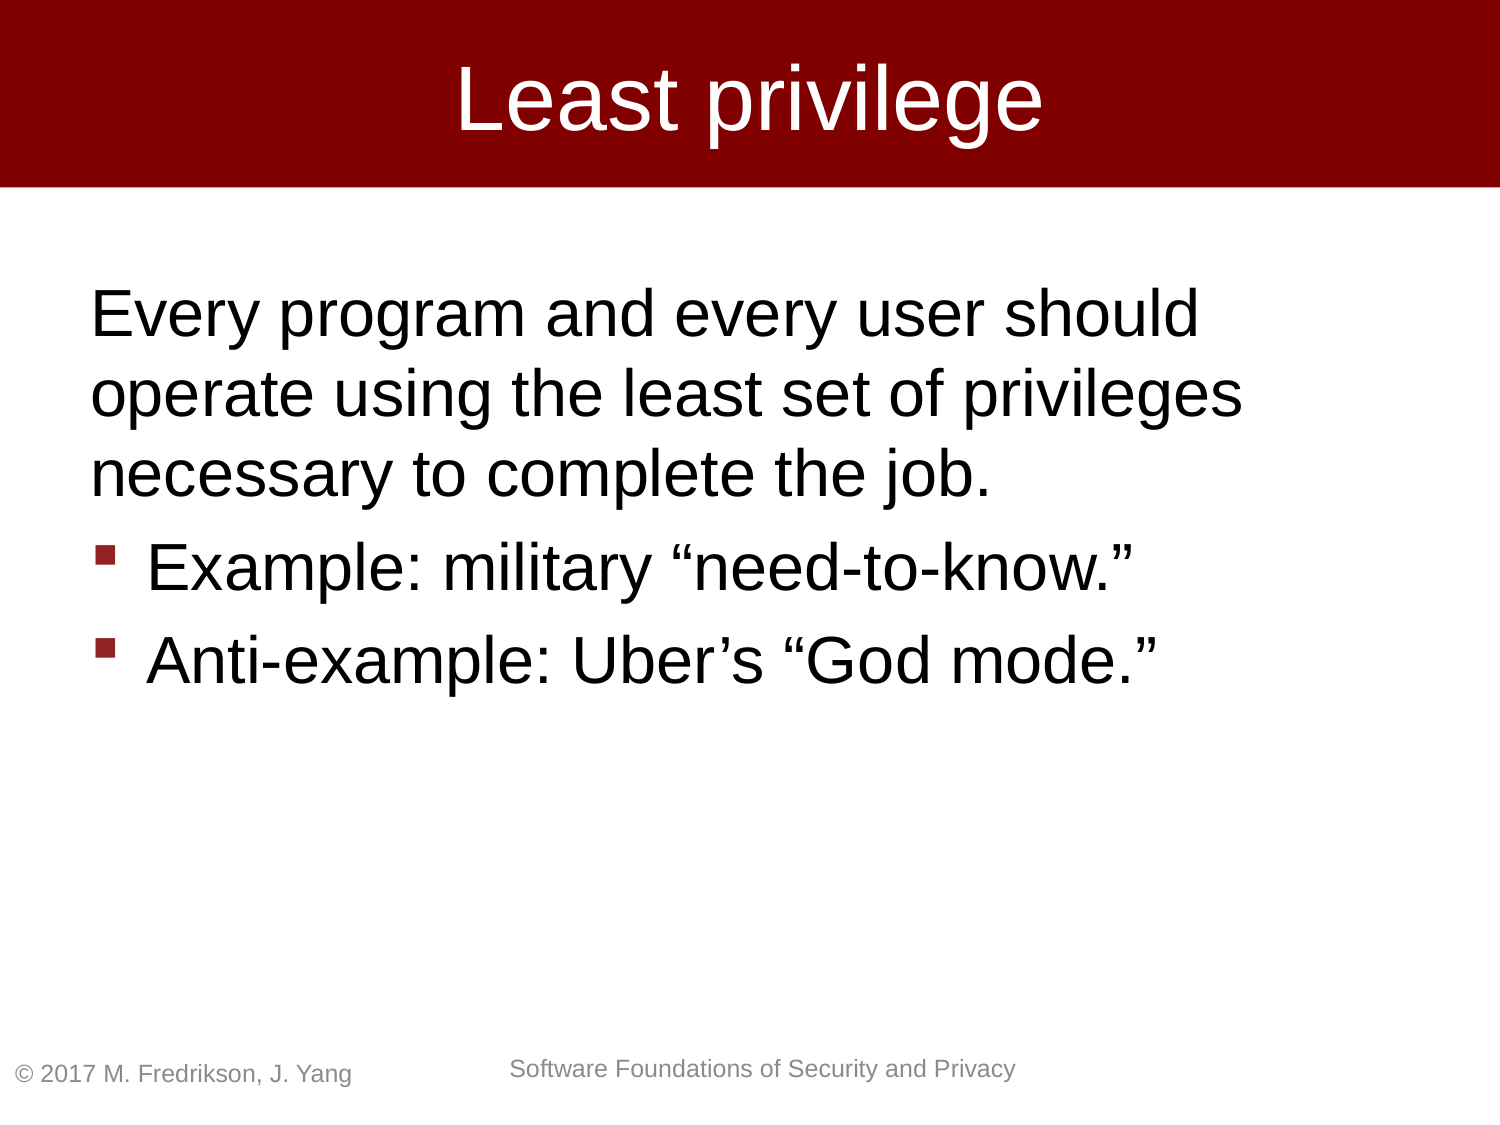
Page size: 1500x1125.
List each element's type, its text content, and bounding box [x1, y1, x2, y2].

footer © 2017 M. Fredrikson, J. Yang [0, 1042, 475, 1103]
list Every program and every user should operate using the least set of privileges necessary to complete the job. Example: military “need-to-know.” Anti-example: Uber’s “God mode.” [75, 262, 1425, 1005]
title Least privilege [0, 0, 1500, 188]
